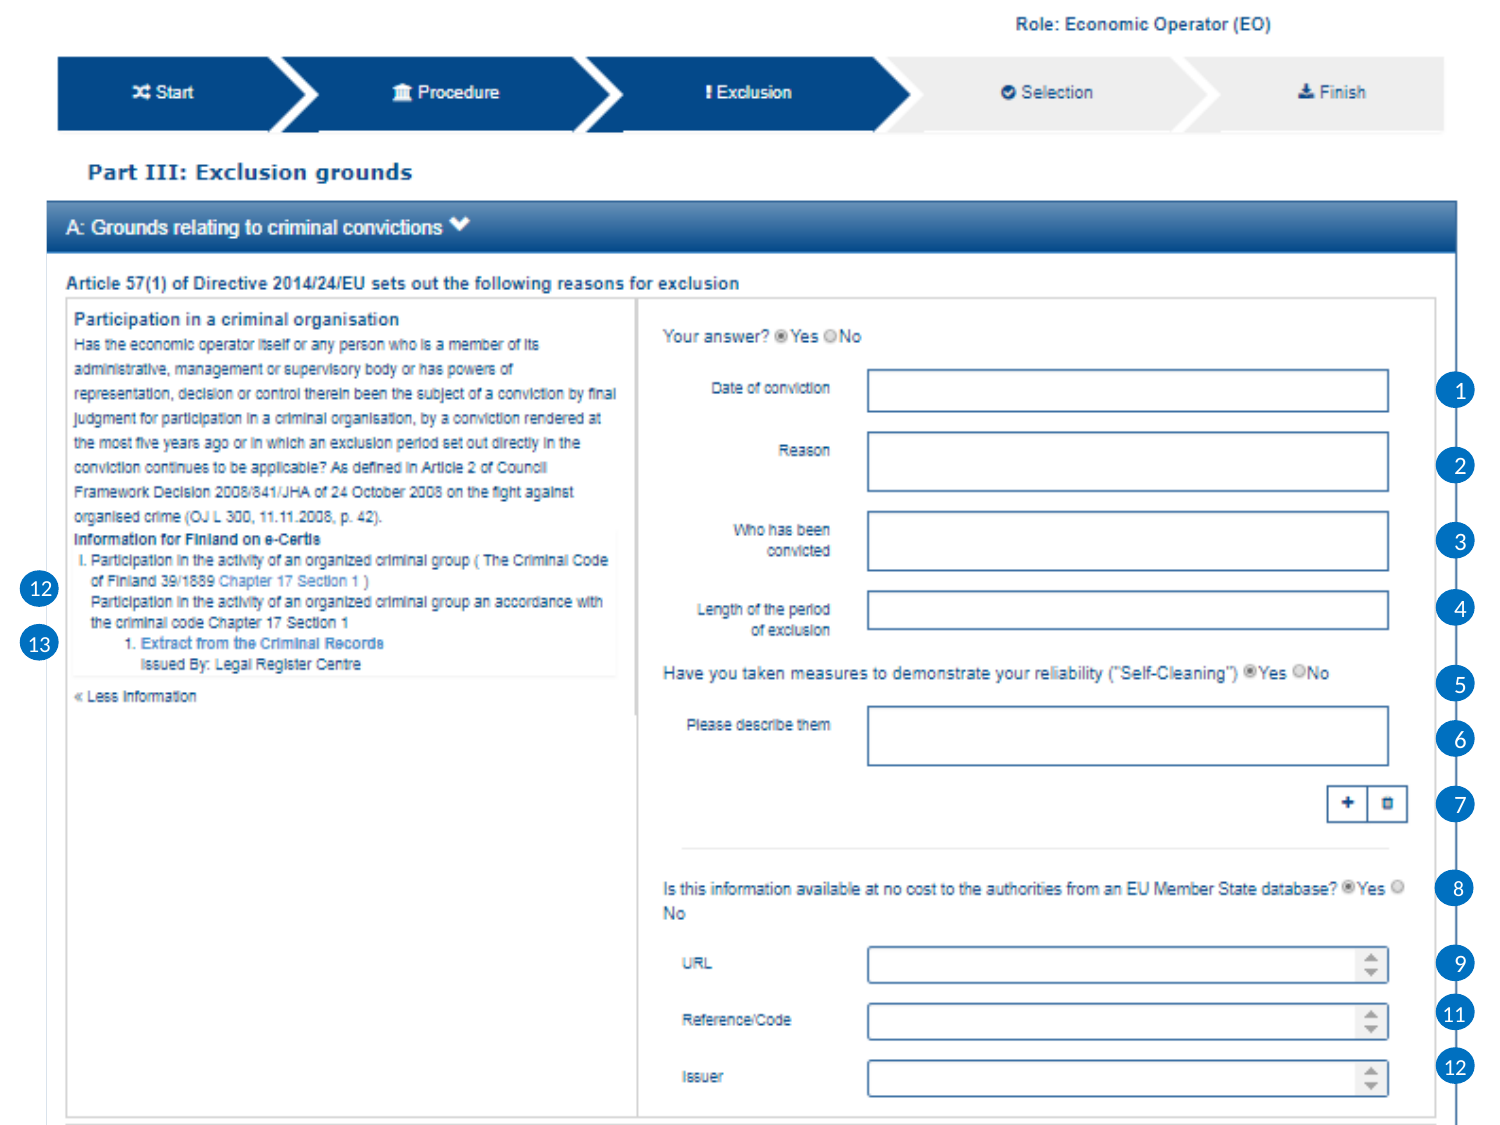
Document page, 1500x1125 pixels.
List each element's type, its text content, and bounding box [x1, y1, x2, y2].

text_box 11 [1475, 991, 1481, 1034]
text_box 13 [12, 621, 41, 665]
picture [46, 1, 1471, 1125]
text_box 12 [1475, 1045, 1482, 1088]
text_box 12 [14, 565, 41, 609]
